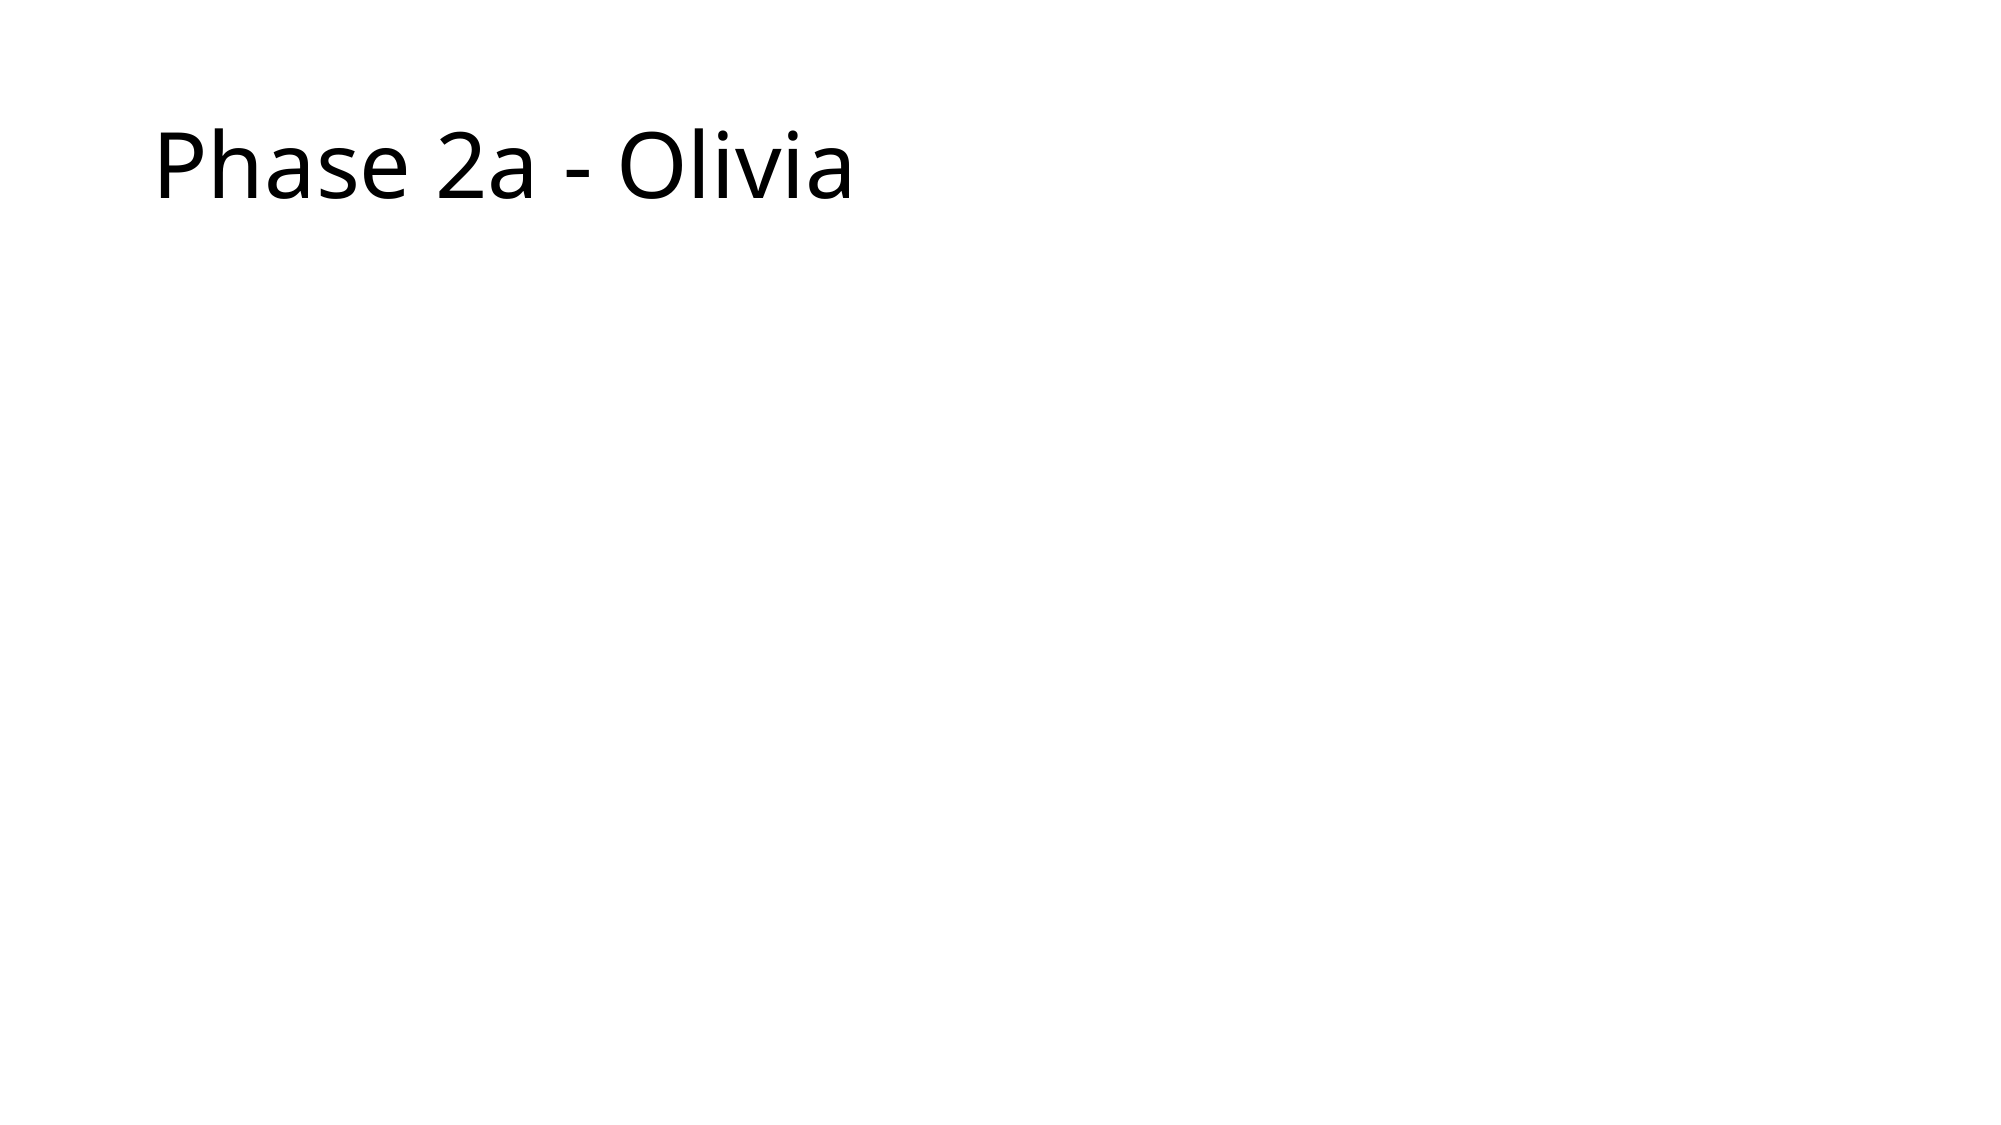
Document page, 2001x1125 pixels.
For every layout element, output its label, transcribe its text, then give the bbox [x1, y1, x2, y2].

title Phase 2a - Olivia [137, 59, 1863, 278]
